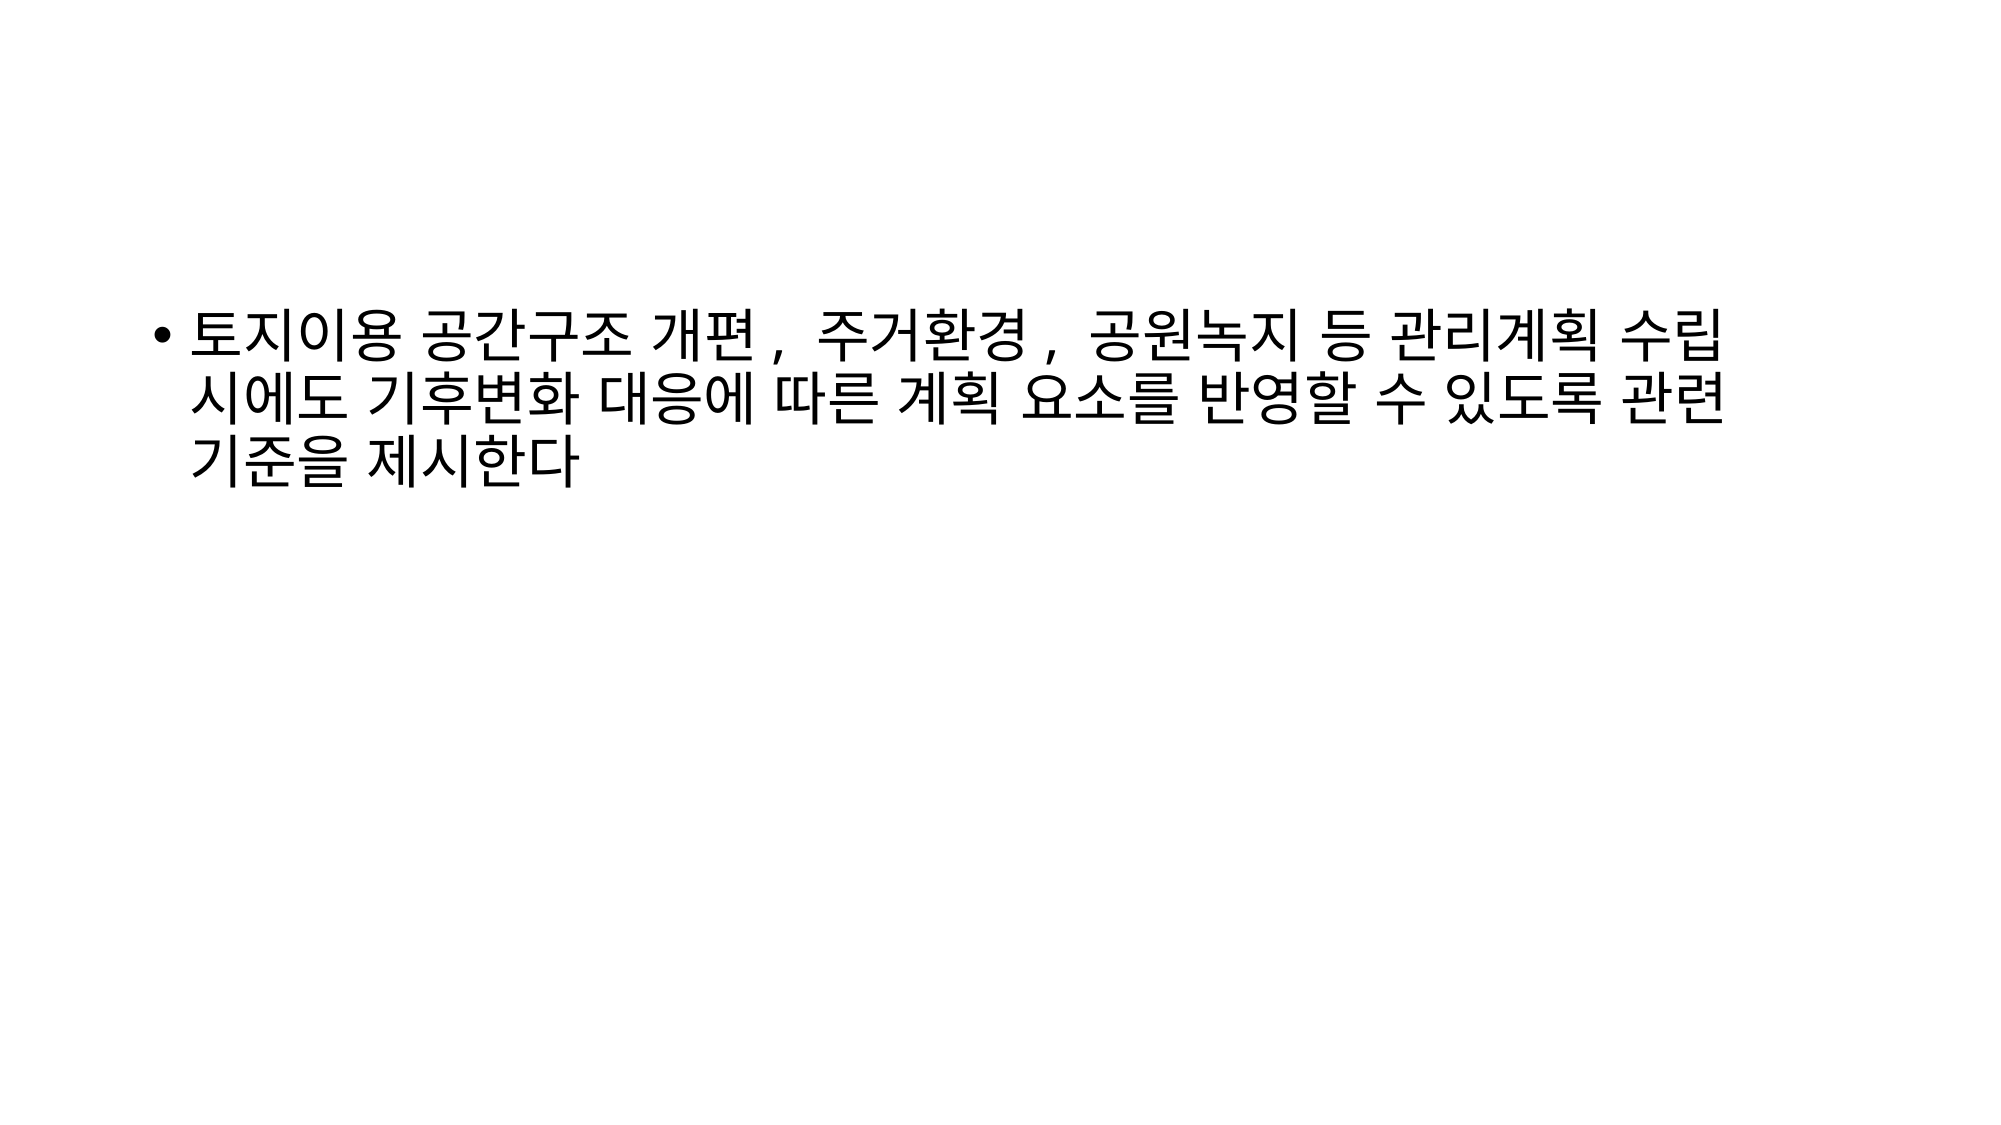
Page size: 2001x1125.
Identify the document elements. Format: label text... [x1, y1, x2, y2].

list 토지이용 공간구조 개편, 주거환경, 공원녹지 등 관리계획 수립 시에도 기후변화 대응에 따른 계획 요소를 반영할 수 있도록 관련 기준을 제시한다 [137, 299, 1863, 1014]
